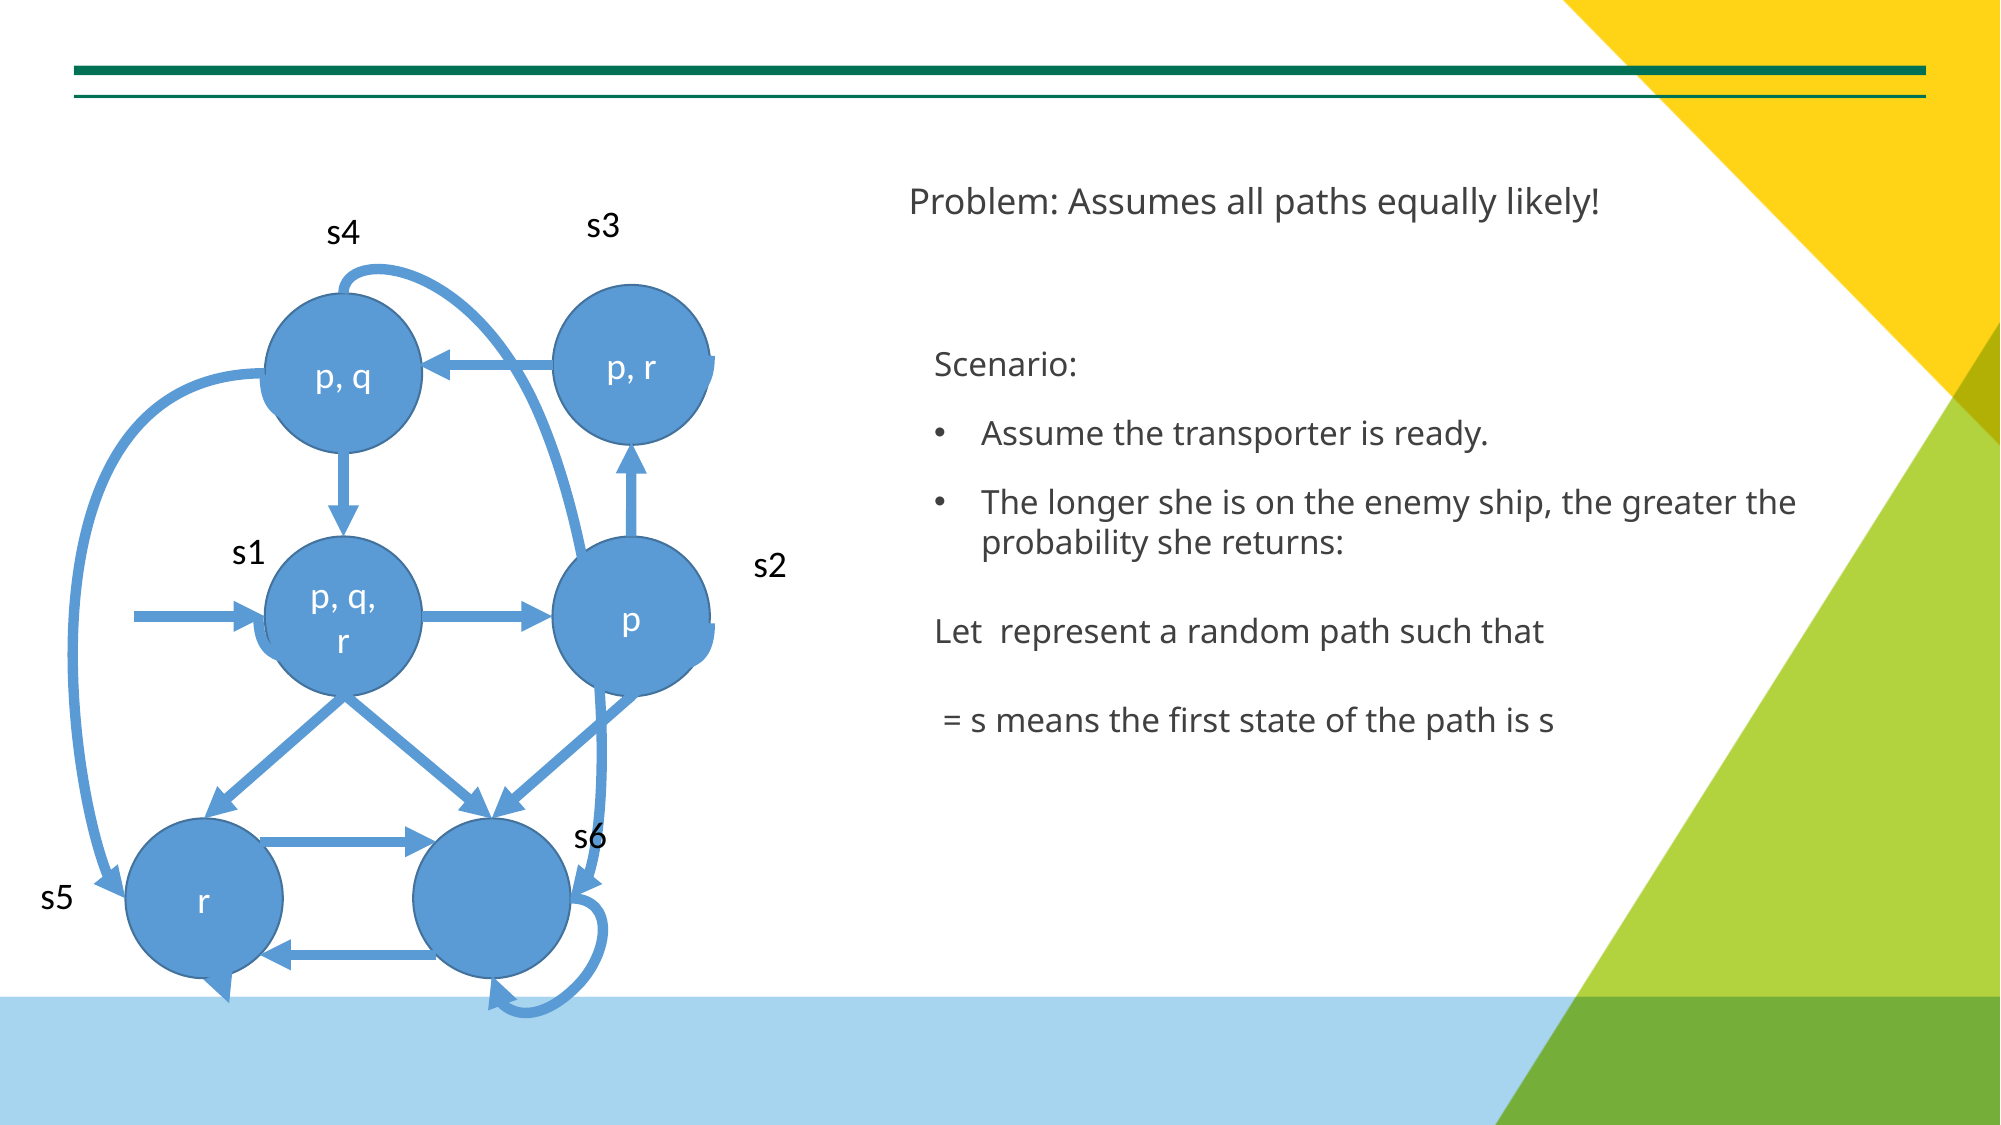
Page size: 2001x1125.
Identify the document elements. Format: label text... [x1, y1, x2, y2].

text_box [258, 616, 337, 697]
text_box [491, 710, 632, 819]
text_box [412, 819, 572, 980]
text_box s3 [571, 192, 636, 252]
text_box s5 [25, 864, 90, 925]
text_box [265, 710, 344, 819]
text_box r [124, 847, 284, 974]
picture [0, 0, 2000, 1125]
text_box s6 [558, 819, 623, 864]
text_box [265, 374, 344, 455]
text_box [154, 482, 760, 710]
text_box s4 [311, 199, 376, 260]
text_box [344, 710, 491, 819]
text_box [150, 923, 230, 1004]
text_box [630, 355, 710, 436]
text_box p, r [551, 283, 711, 446]
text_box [125, 373, 265, 899]
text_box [491, 898, 571, 979]
text_box p, q [263, 292, 424, 455]
text_box s2 [760, 532, 803, 592]
